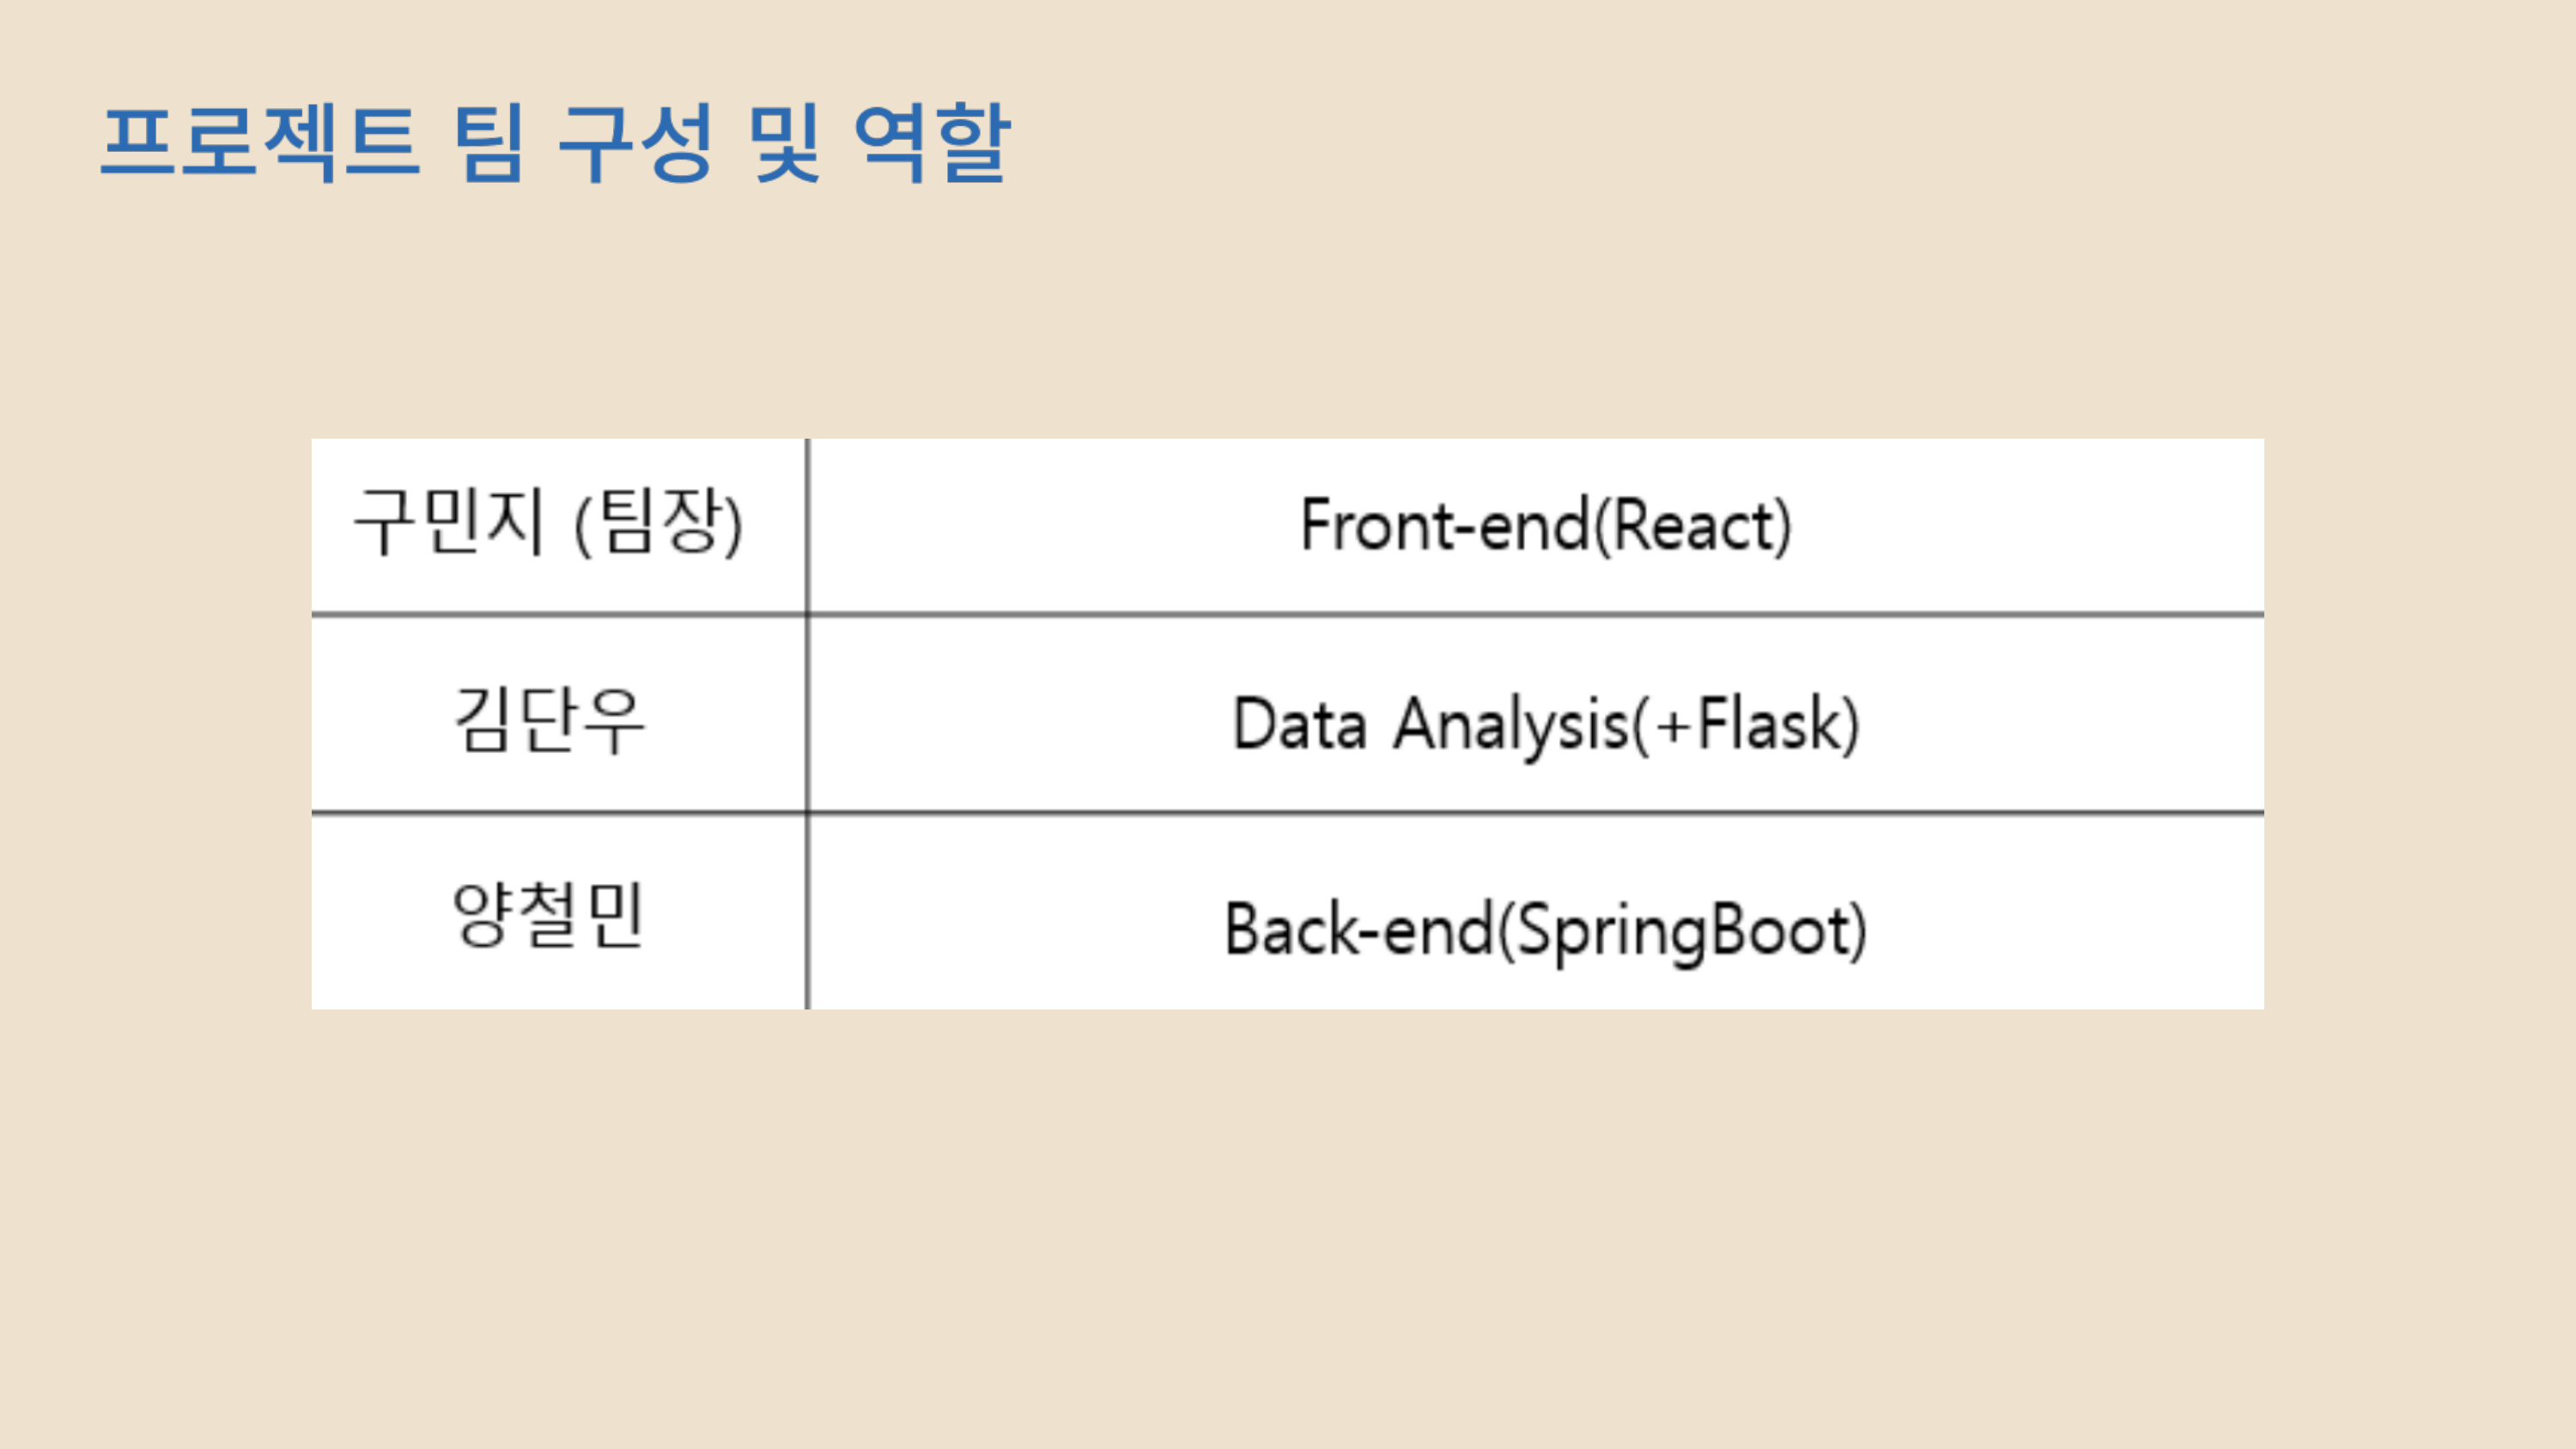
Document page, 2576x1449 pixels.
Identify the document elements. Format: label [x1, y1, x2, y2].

picture [65, 47, 1105, 291]
text_box [311, 439, 2264, 1009]
